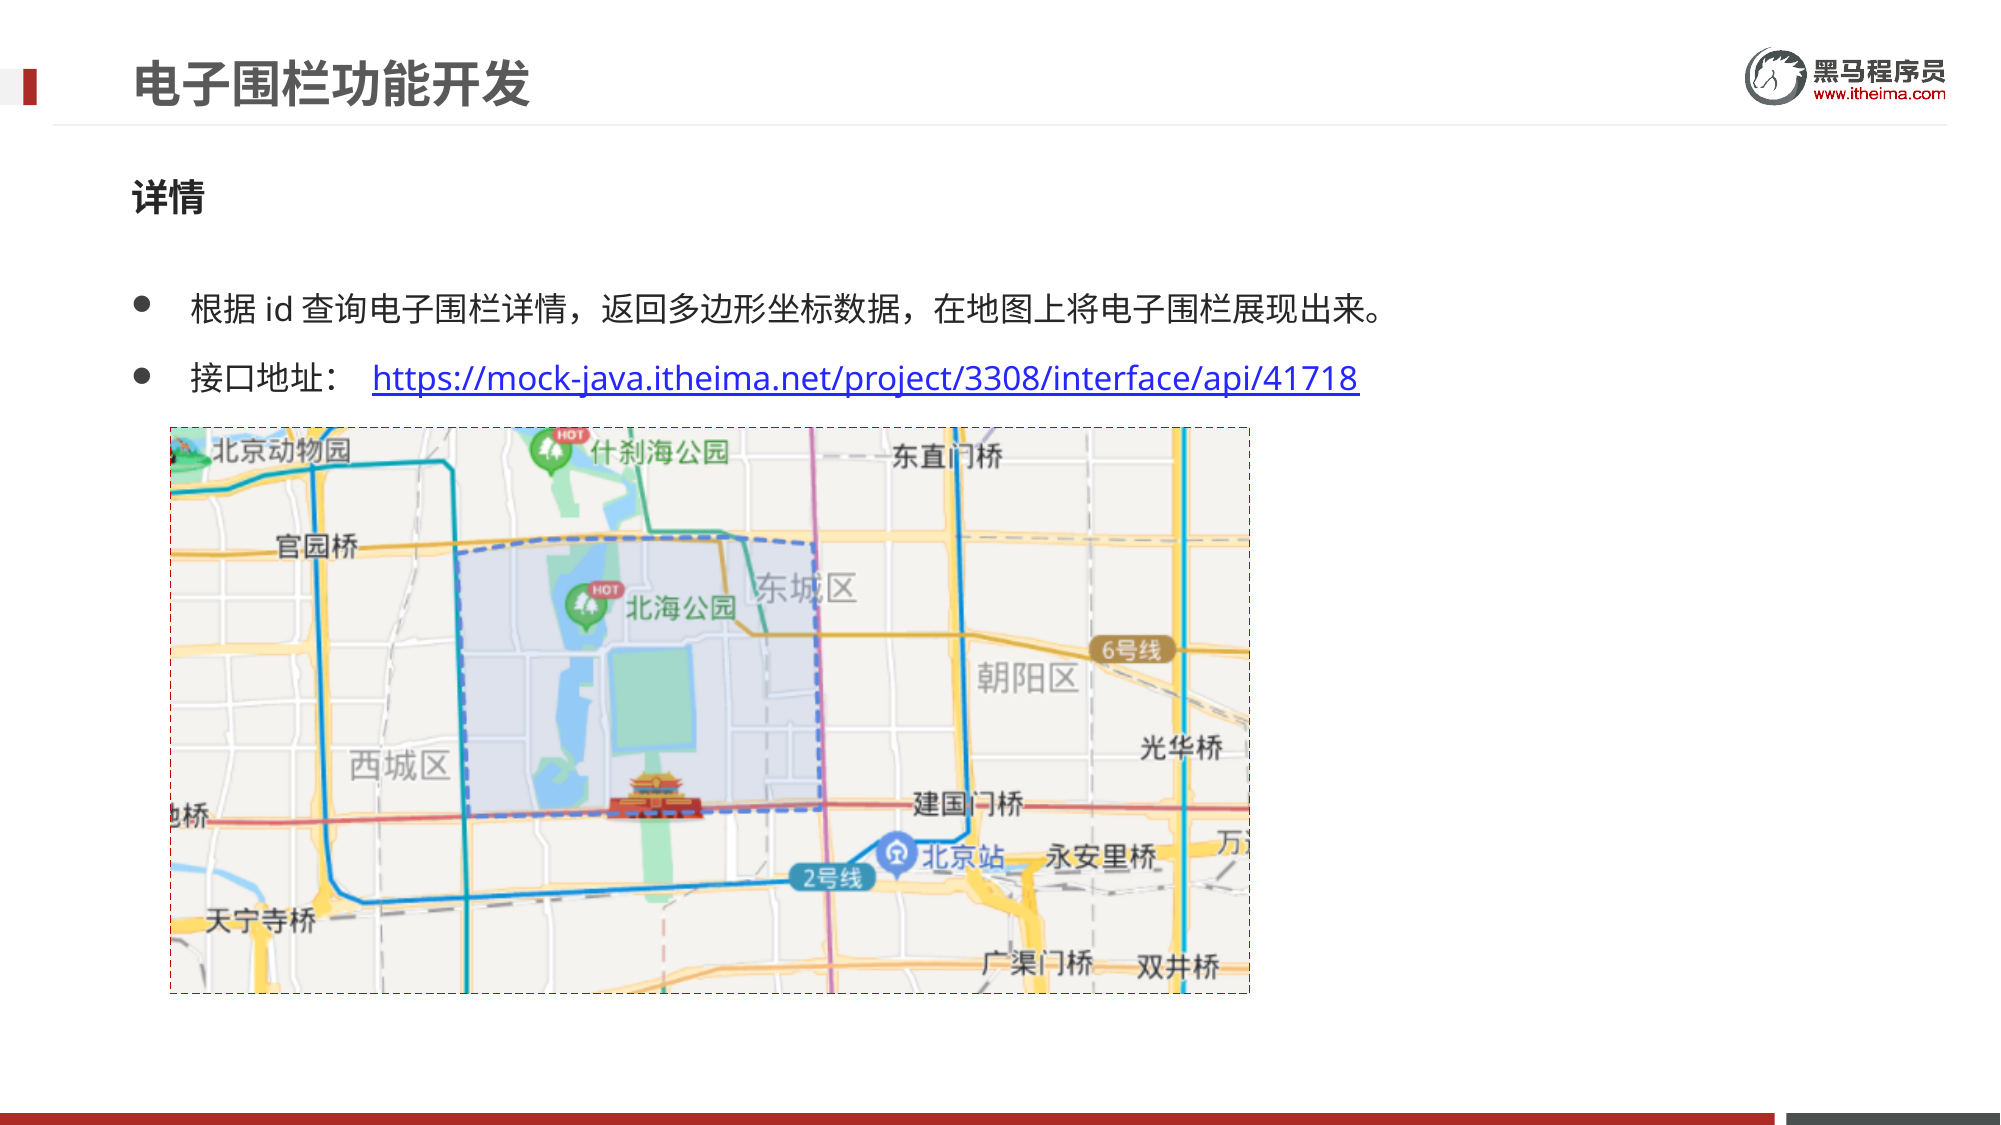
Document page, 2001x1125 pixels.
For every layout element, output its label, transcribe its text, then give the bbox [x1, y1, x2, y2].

picture [1744, 46, 1946, 106]
list 根据id查询电子围栏详情，返回多边形坐标数据，在地图上将电子围栏展现出来。 接口地址： https://mock-java.itheima.net/project/3308/interface/api/41718 [116, 260, 1880, 417]
picture [169, 427, 1251, 994]
list 详情 [116, 154, 1880, 239]
title 电子围栏功能开发 [116, 40, 1556, 125]
